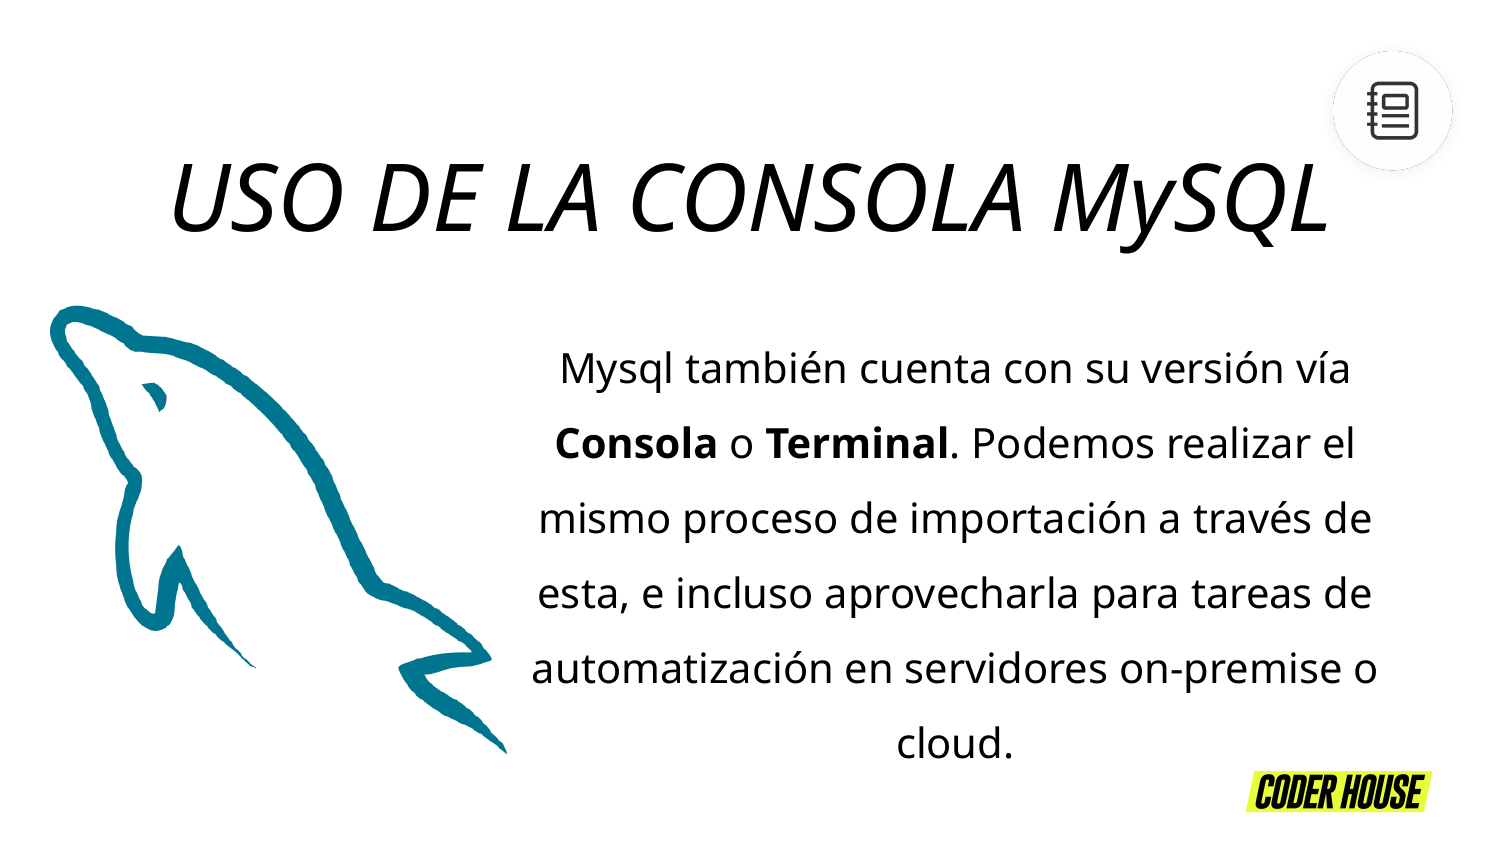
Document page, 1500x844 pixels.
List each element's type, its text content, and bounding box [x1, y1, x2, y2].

picture [1318, 36, 1467, 185]
picture [49, 301, 507, 759]
text_box USO DE LA CONSOLA MySQL [0, 122, 1500, 285]
picture [1241, 764, 1437, 819]
text_box Mysql también cuenta con su versión vía Consola o Terminal. Podemos realizar el mismo proceso de importación a través de esta, e incluso aprovecharla para tareas de automatización en servidores on-premise o cloud. [507, 301, 1405, 577]
